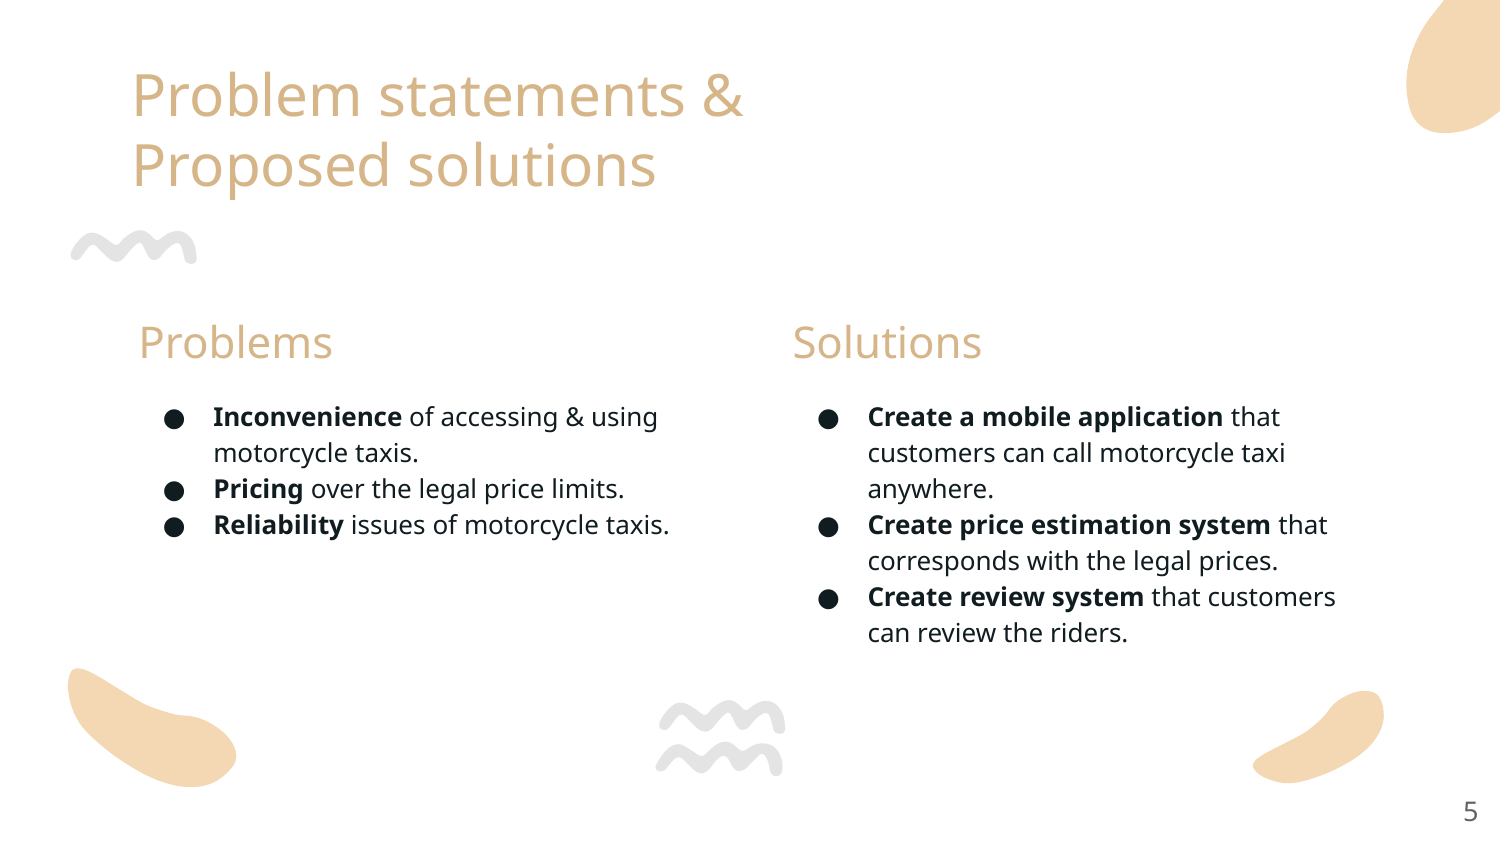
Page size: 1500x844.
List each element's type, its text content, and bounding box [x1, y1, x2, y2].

title Solutions [777, 300, 1246, 381]
title Problem statements & Proposed solutions [116, 87, 1384, 169]
title Problems [123, 300, 592, 381]
slide_number ‹#› [1403, 779, 1494, 844]
subtitle Create a mobile application that customers can call motorcycle taxi anywhere. Create price estimation system that corresponds with the legal prices. Create review system that customers can review the riders. [777, 381, 1377, 677]
subtitle Inconvenience of accessing & using motorcycle taxis. Pricing over the legal price limits. Reliability issues of motorcycle taxis. [123, 381, 750, 677]
